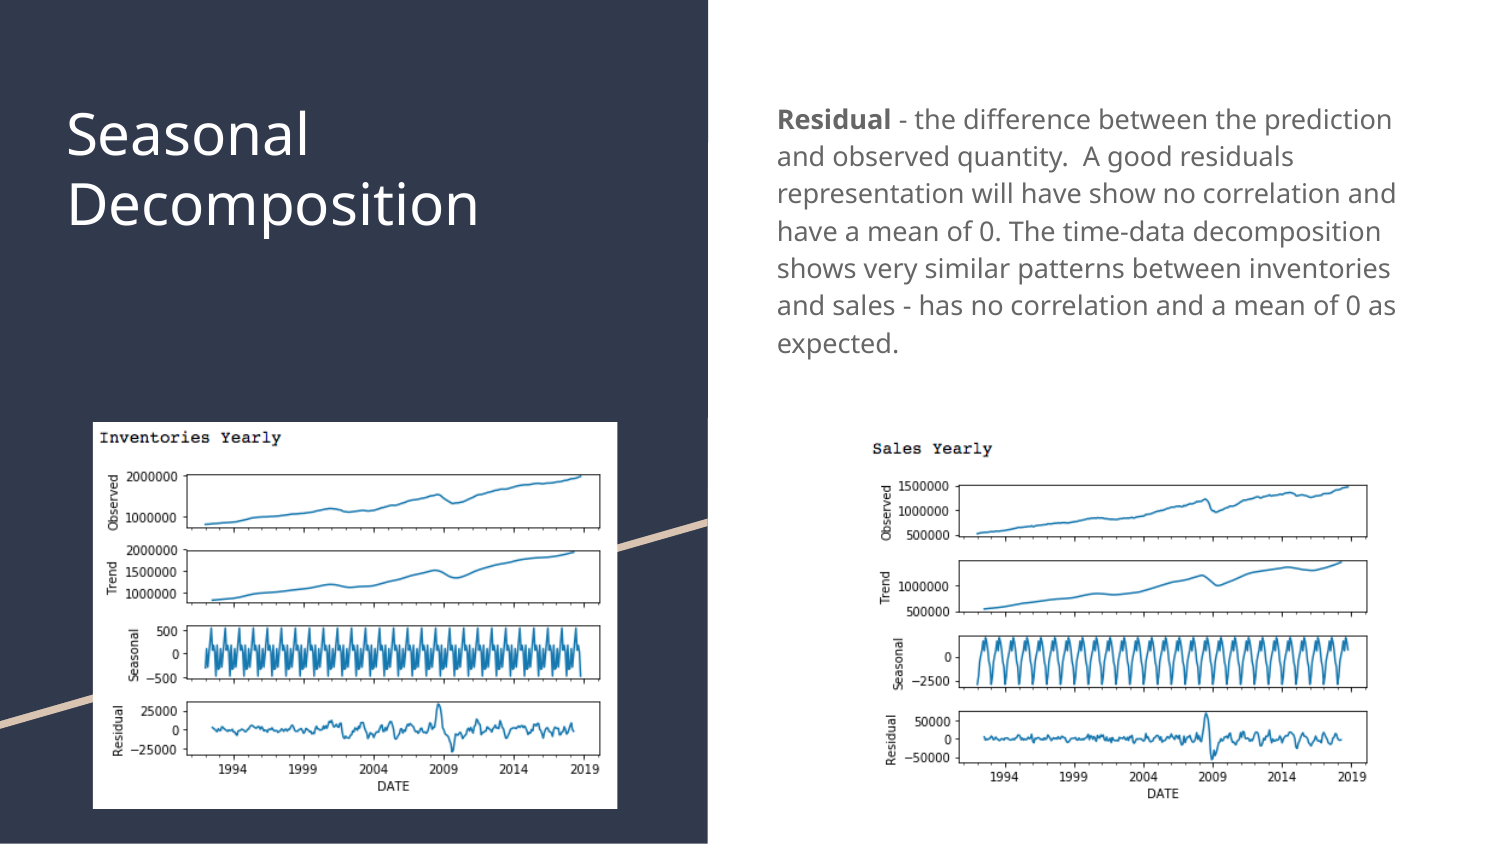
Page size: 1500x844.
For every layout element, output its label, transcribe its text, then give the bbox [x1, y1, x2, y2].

list Residual - the difference between the prediction and observed quantity. A good residuals representation will have show no correlation and have a mean of 0. The time-data decomposition shows very similar patterns between inventories and sales - has no correlation and a mean of 0 as expected. [761, 82, 1446, 755]
title Seasonal Decomposition [51, 82, 660, 494]
picture [92, 422, 618, 809]
picture [840, 422, 1397, 817]
